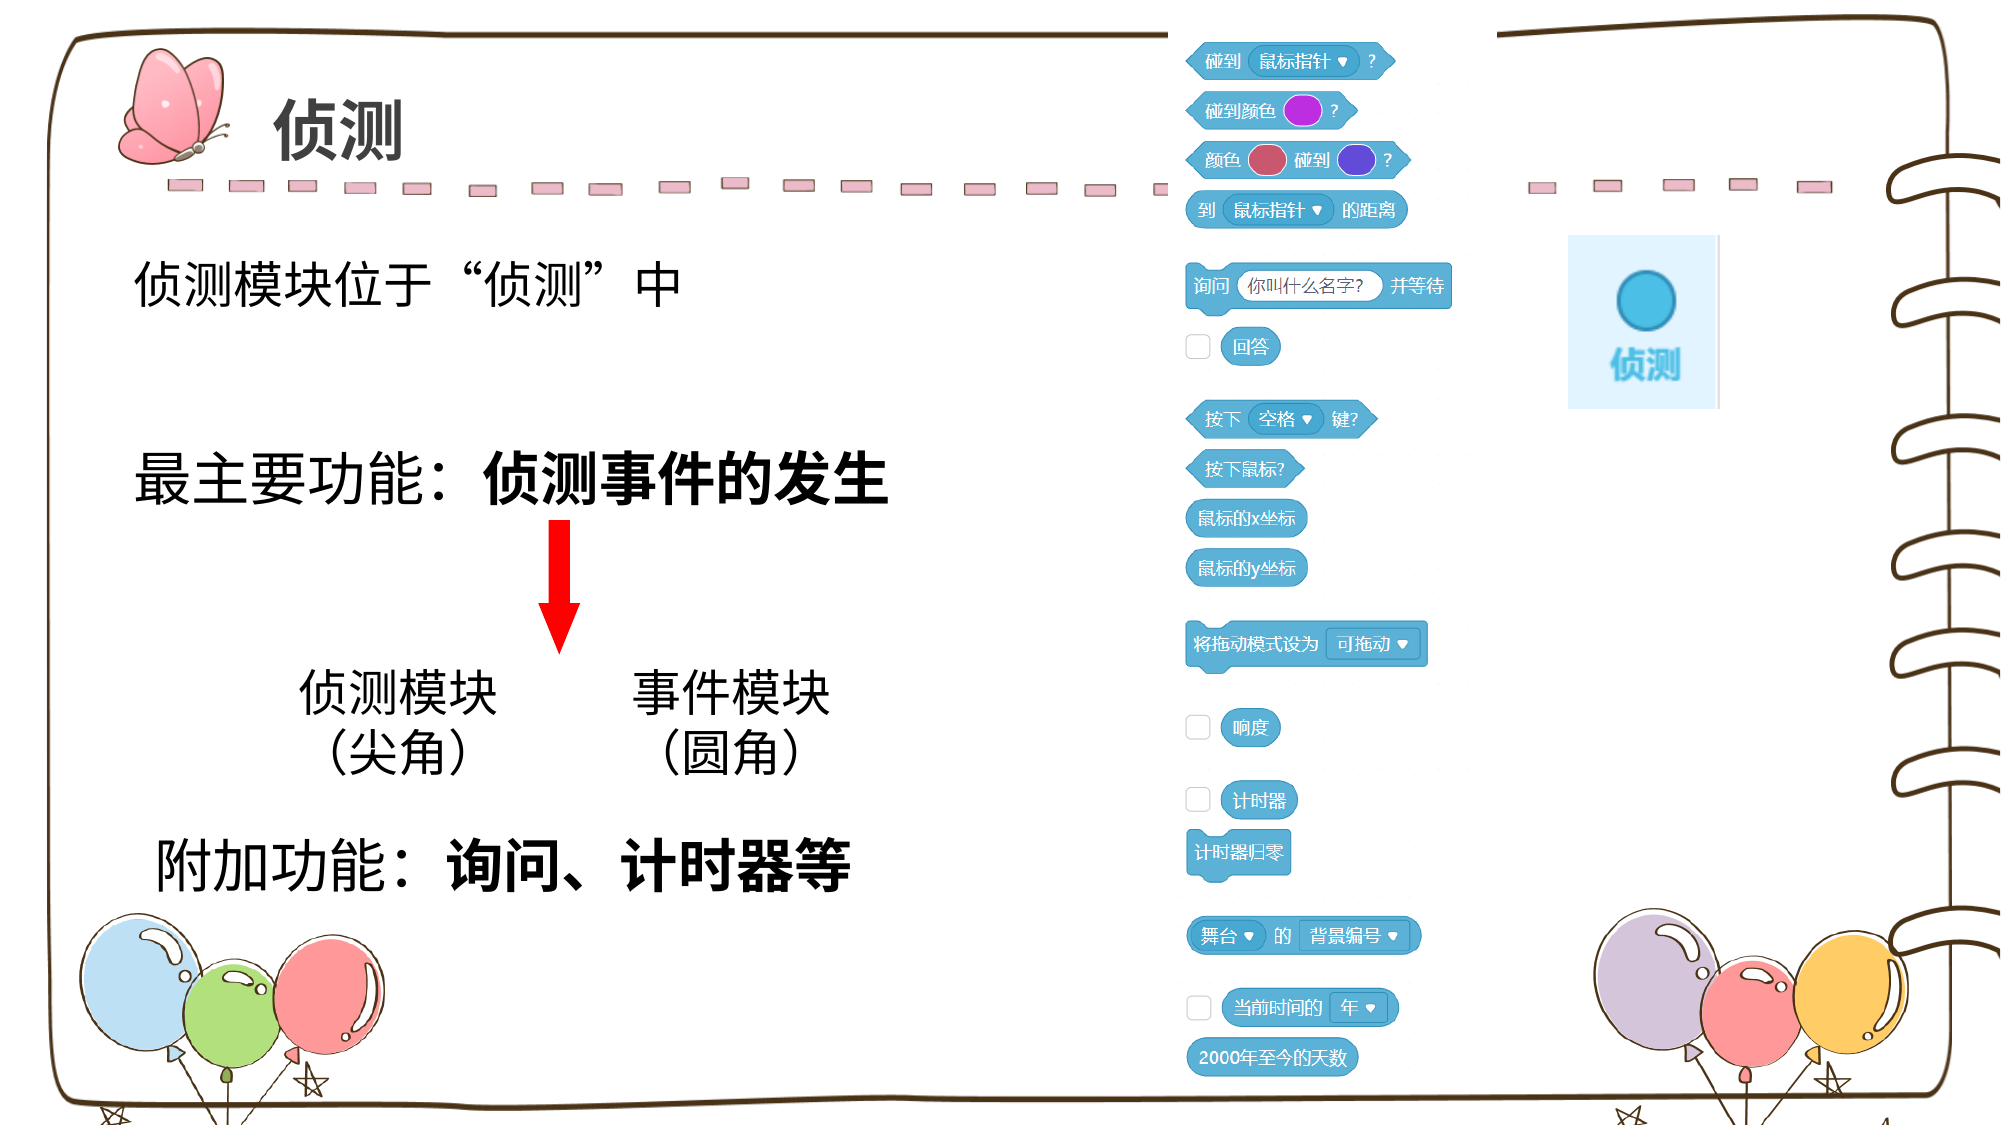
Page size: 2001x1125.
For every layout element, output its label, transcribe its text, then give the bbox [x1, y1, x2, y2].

text_box 事件模块（圆角） [617, 654, 883, 790]
text_box 侦测模块位于“侦测”中 [118, 246, 909, 322]
text_box 侦测 [257, 81, 1168, 177]
text_box [536, 519, 582, 658]
text_box 附加功能：询问、计时器等 [139, 821, 1021, 907]
picture [46, 14, 2001, 1125]
text_box 侦测模块（尖角） [283, 654, 550, 790]
text_box 最主要功能：侦测事件的发生 [118, 434, 1000, 519]
